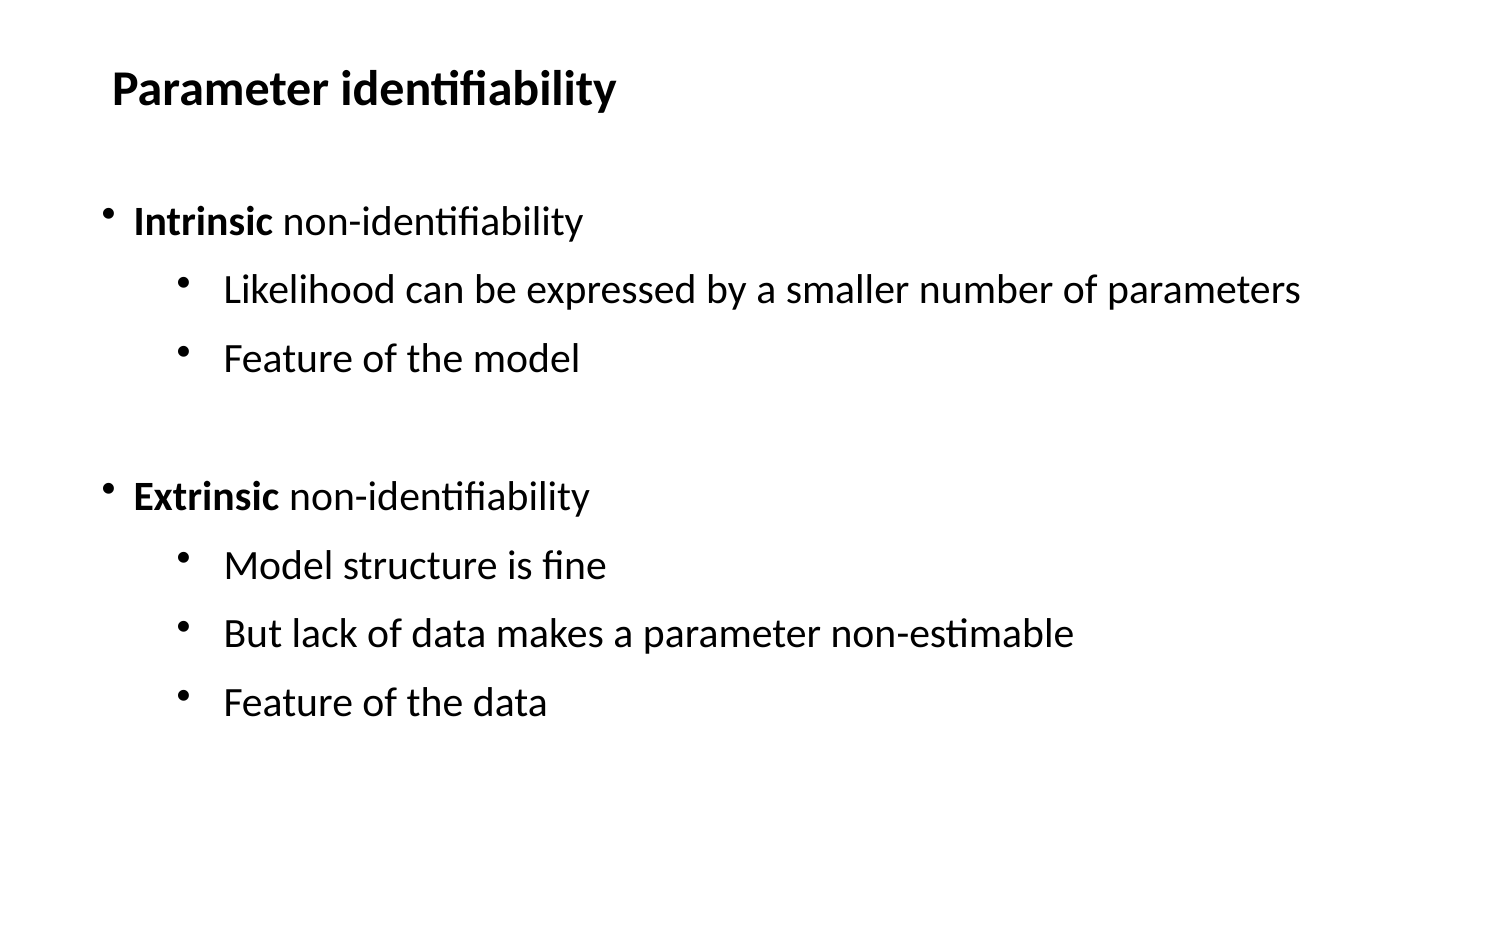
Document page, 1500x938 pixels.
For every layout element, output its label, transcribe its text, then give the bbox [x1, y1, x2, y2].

text_box Intrinsic non-identifiability Likelihood can be expressed by a smaller number of parameters Feature of the model Extrinsic non-identifiability Model structure is fine But lack of data makes a parameter non-estimable Feature of the data [86, 186, 1488, 864]
text_box Parameter identifiability [97, 47, 633, 123]
